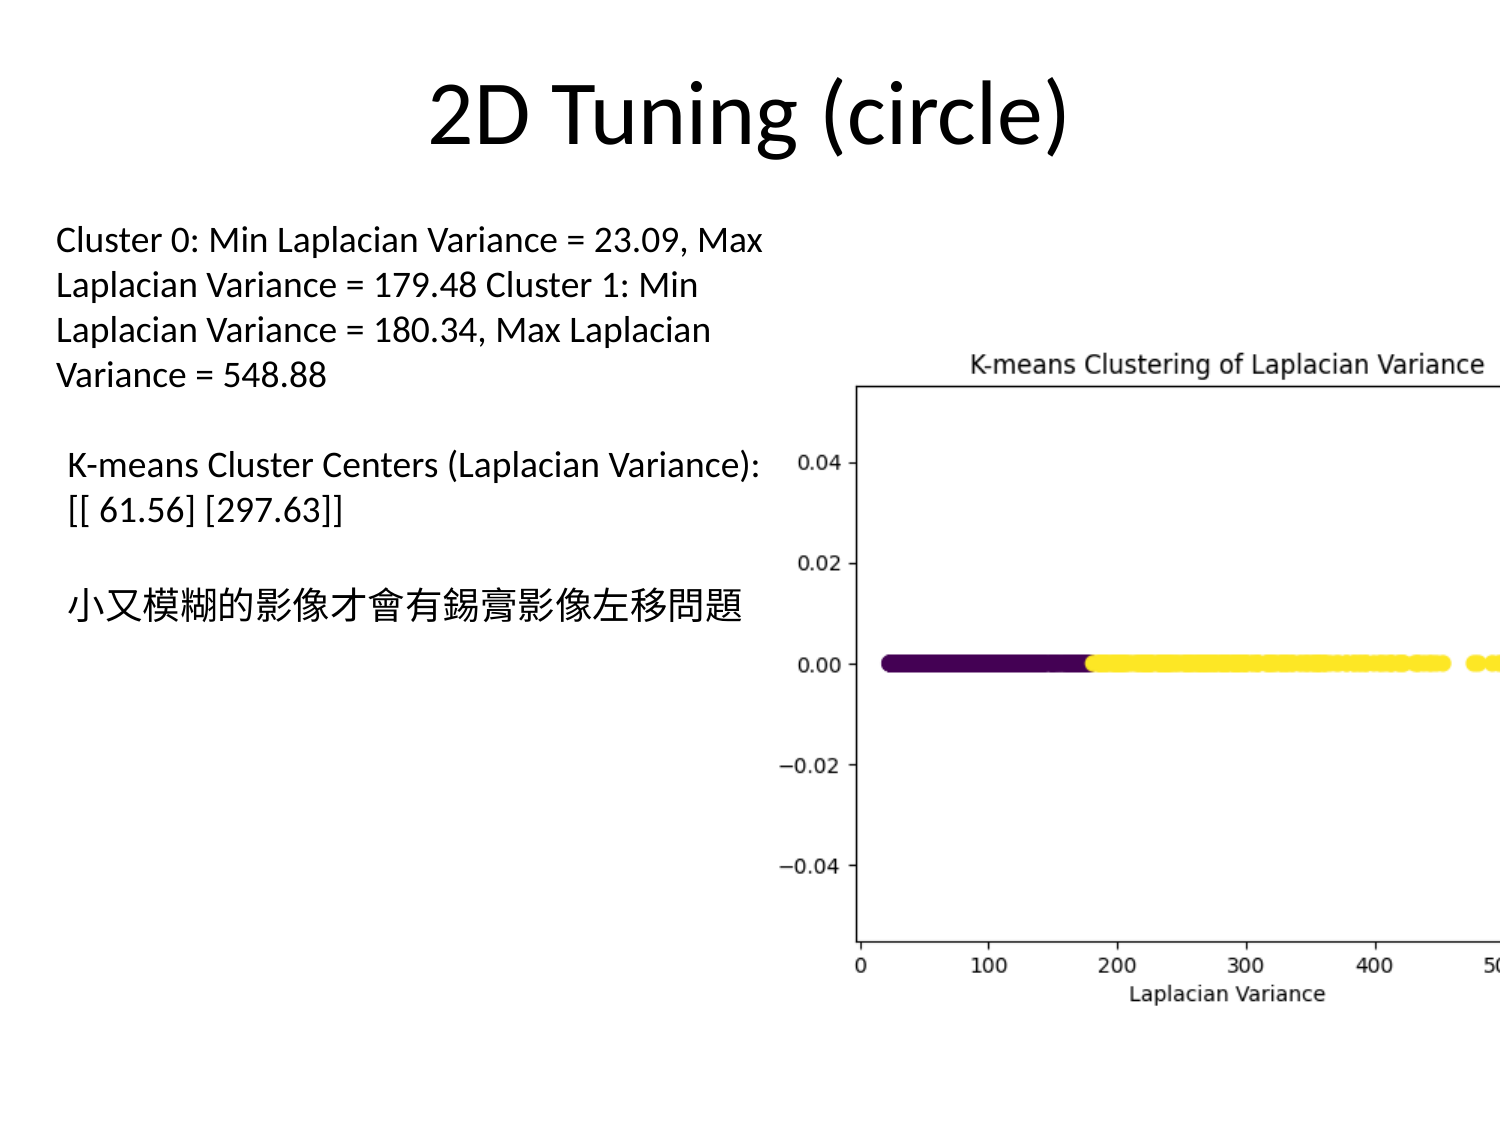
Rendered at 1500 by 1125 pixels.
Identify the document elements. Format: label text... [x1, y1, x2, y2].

text_box Cluster 0: Min Laplacian Variance = 23.09, Max Laplacian Variance = 179.48 Cluster 1: Min Laplacian Variance = 180.34, Max Laplacian Variance = 548.88 [41, 208, 792, 403]
text_box 小又模糊的影像才會有錫膏影像左移問題 [53, 574, 758, 634]
text_box 2D Tuning (circle) [74, 45, 1425, 233]
picture [763, 337, 1500, 1021]
text_box K-means Cluster Centers (Laplacian Variance): [[ 61.56] [297.63]] [53, 432, 758, 538]
